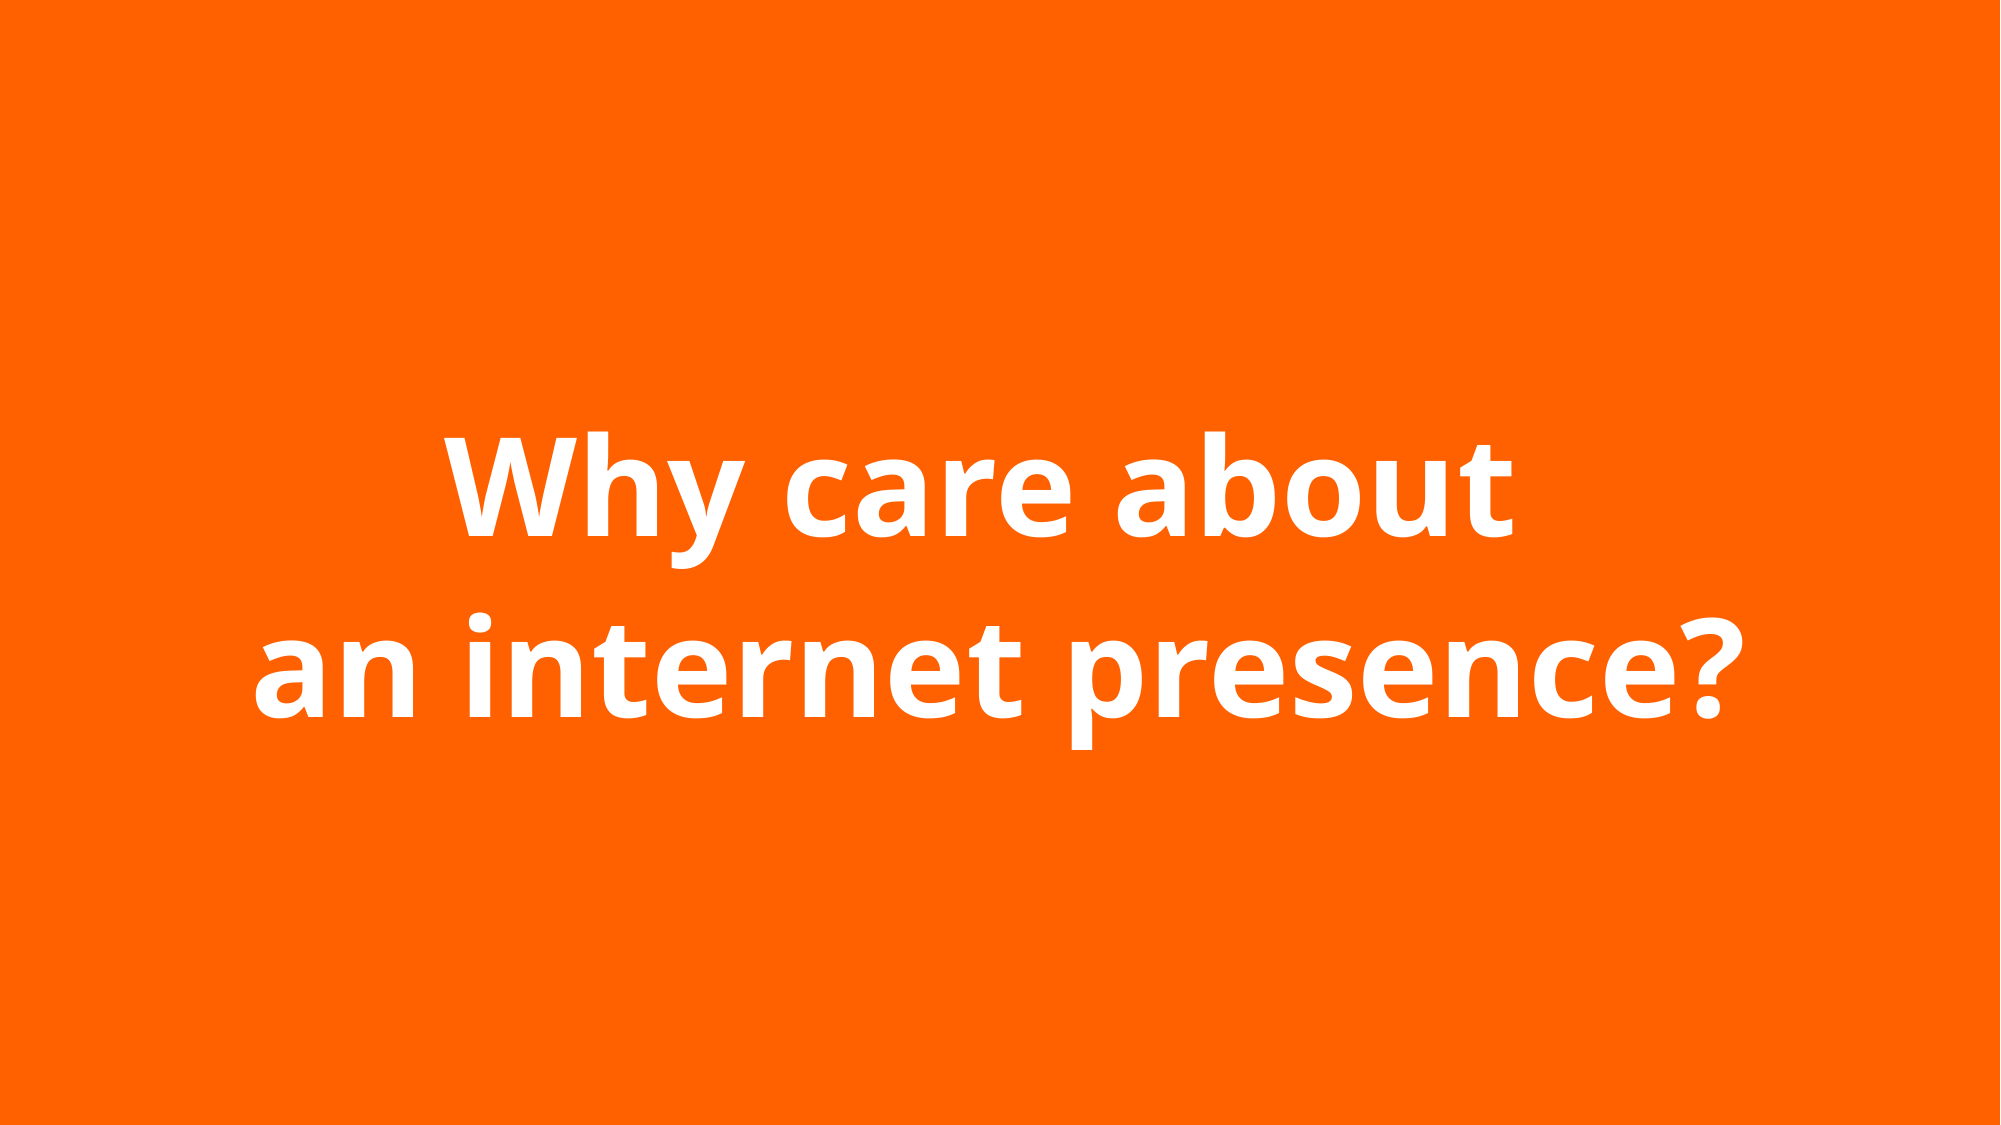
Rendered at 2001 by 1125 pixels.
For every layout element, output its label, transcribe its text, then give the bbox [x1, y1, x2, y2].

title Why care about an internet presence? [136, 173, 1862, 753]
